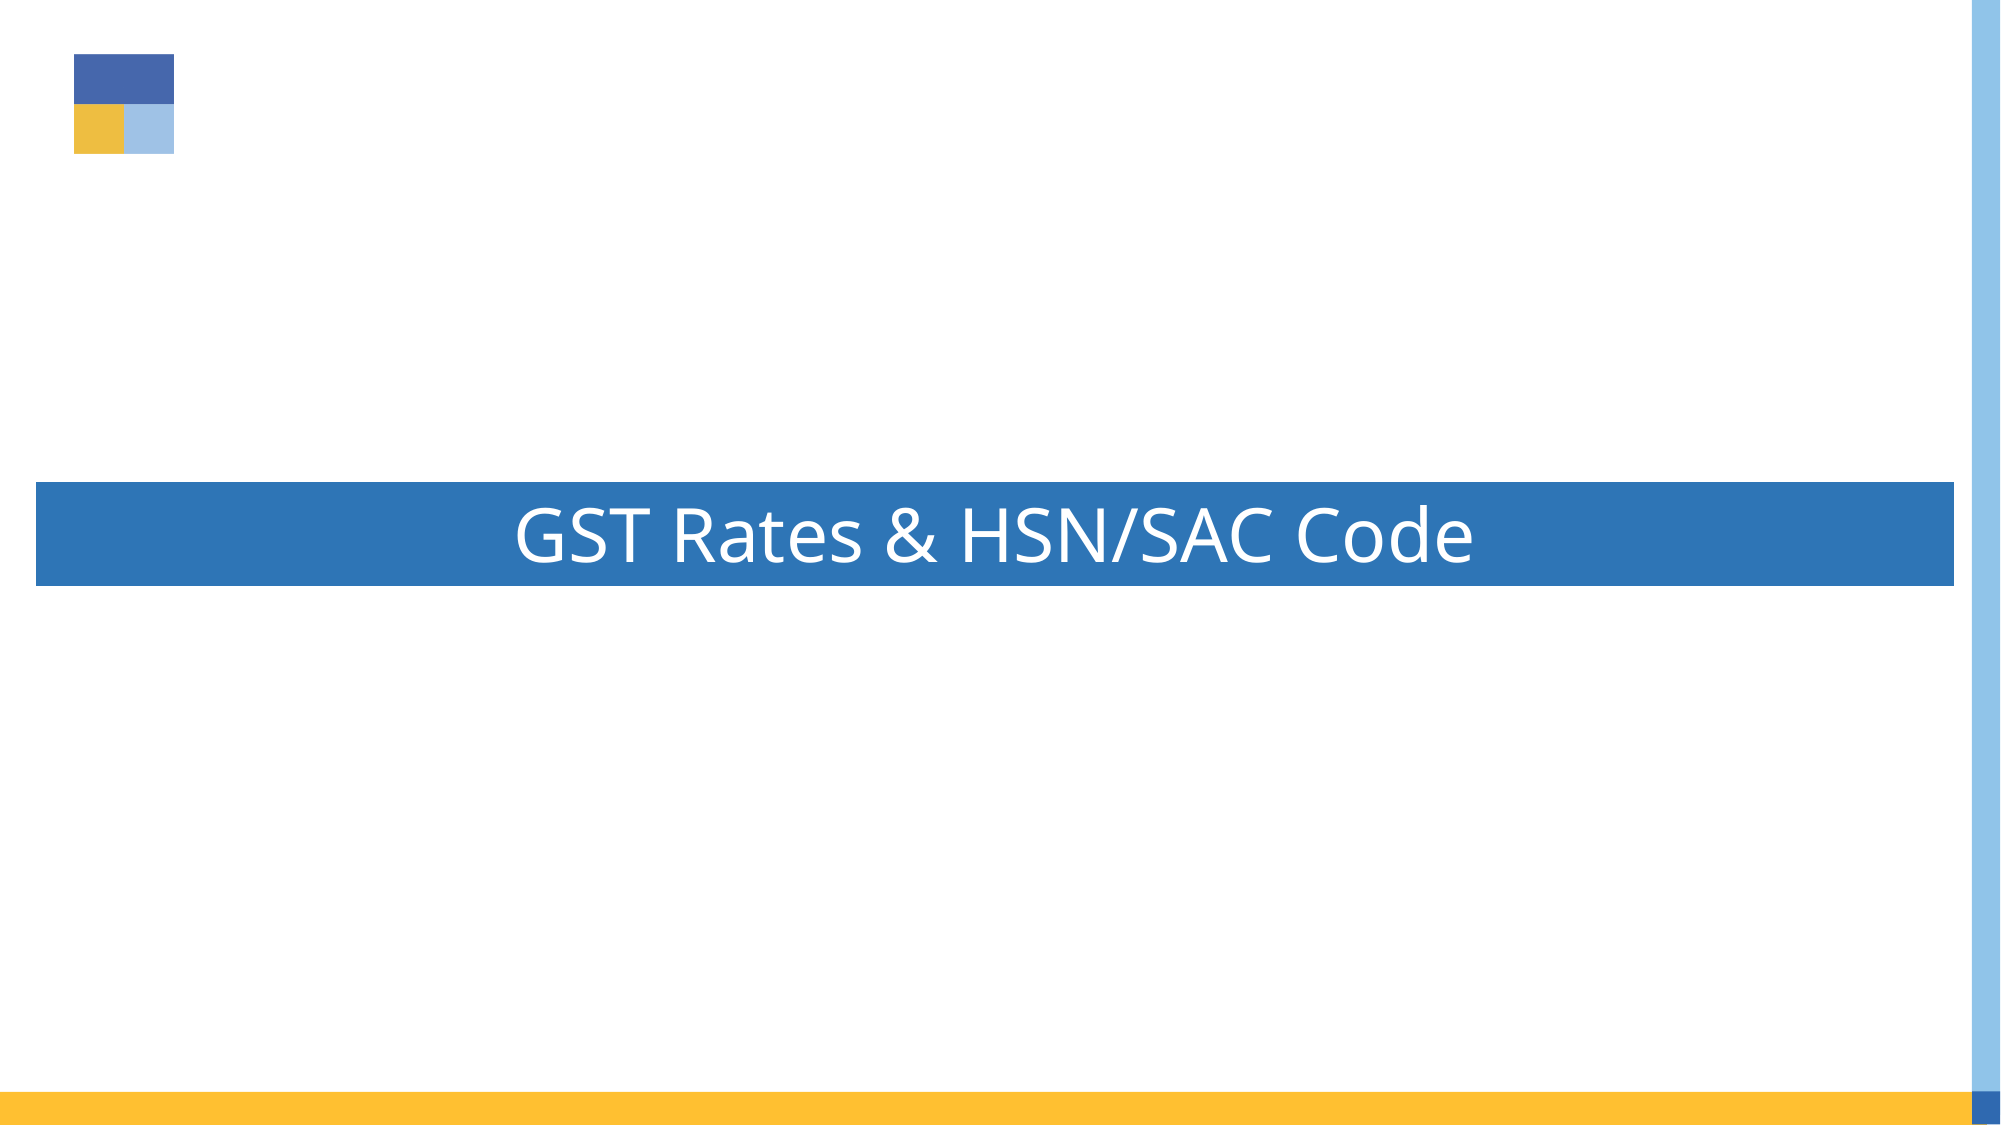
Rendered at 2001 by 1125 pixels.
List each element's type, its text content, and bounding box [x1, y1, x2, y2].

picture [74, 54, 174, 154]
title GST Rates & HSN/SAC Code [35, 481, 1955, 587]
